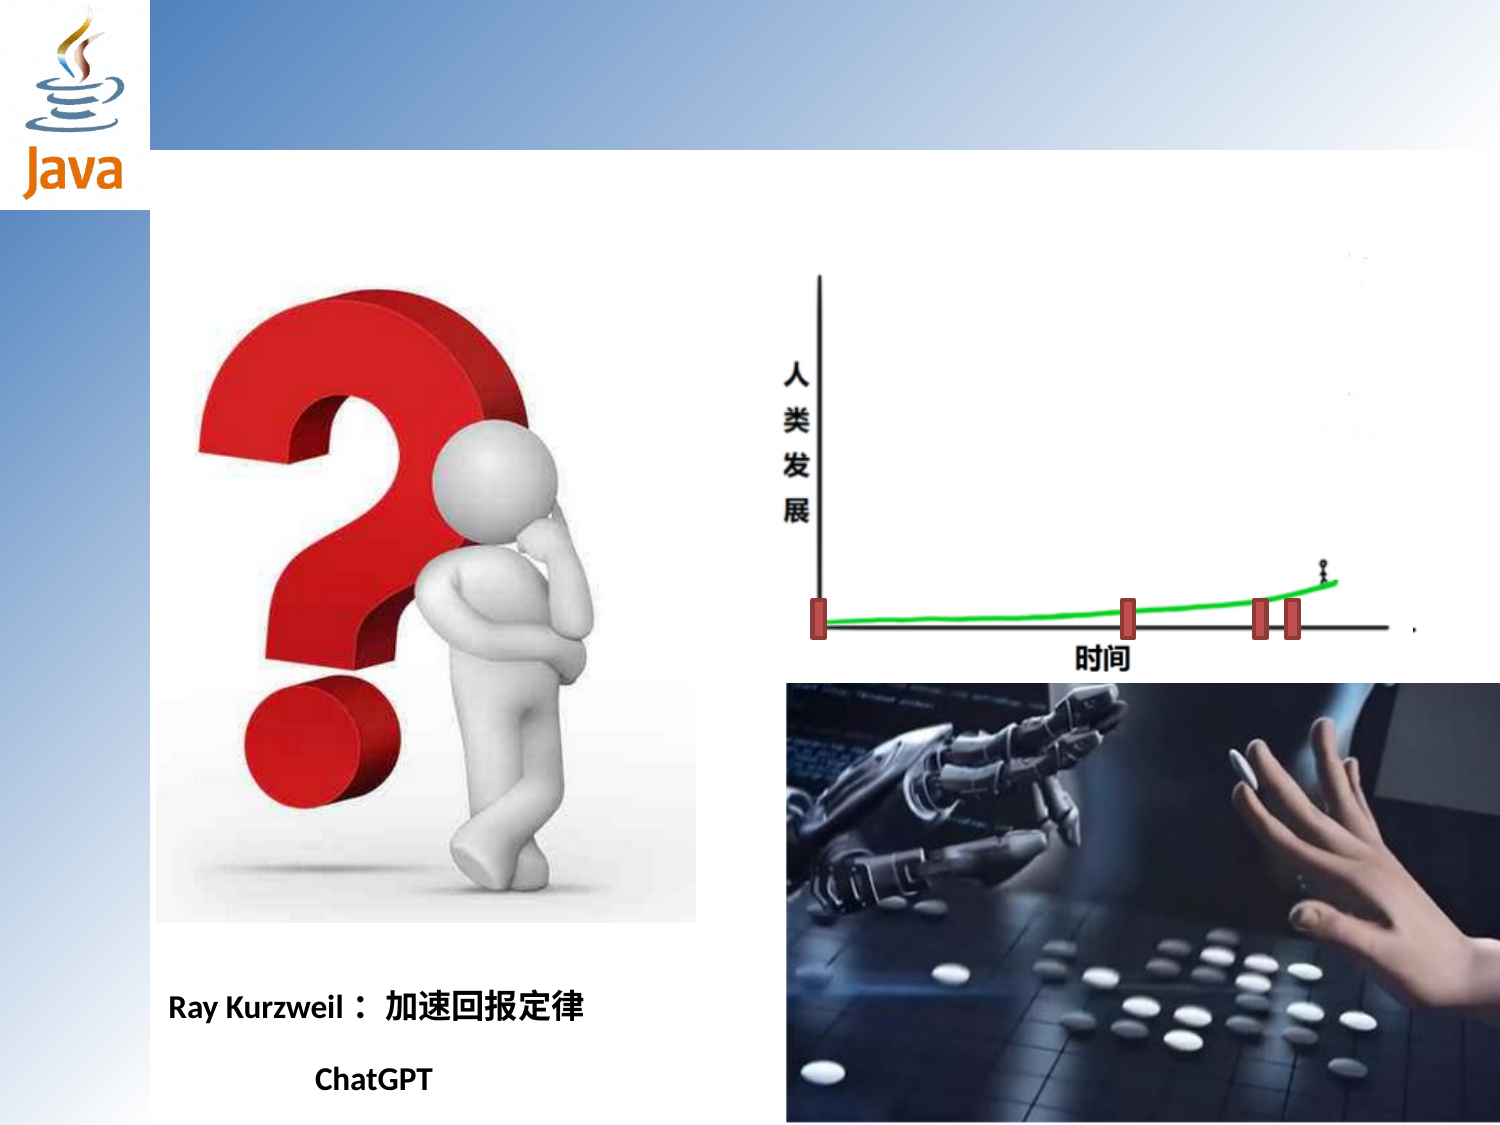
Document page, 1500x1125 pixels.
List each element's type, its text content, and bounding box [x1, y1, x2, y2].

text_box ChatGPT [300, 1049, 448, 1105]
picture [156, 274, 696, 923]
text_box Ray Kurzweil：加速回报定律 [153, 978, 600, 1033]
picture [785, 683, 1500, 1124]
picture [0, 0, 150, 210]
picture [743, 170, 1436, 677]
